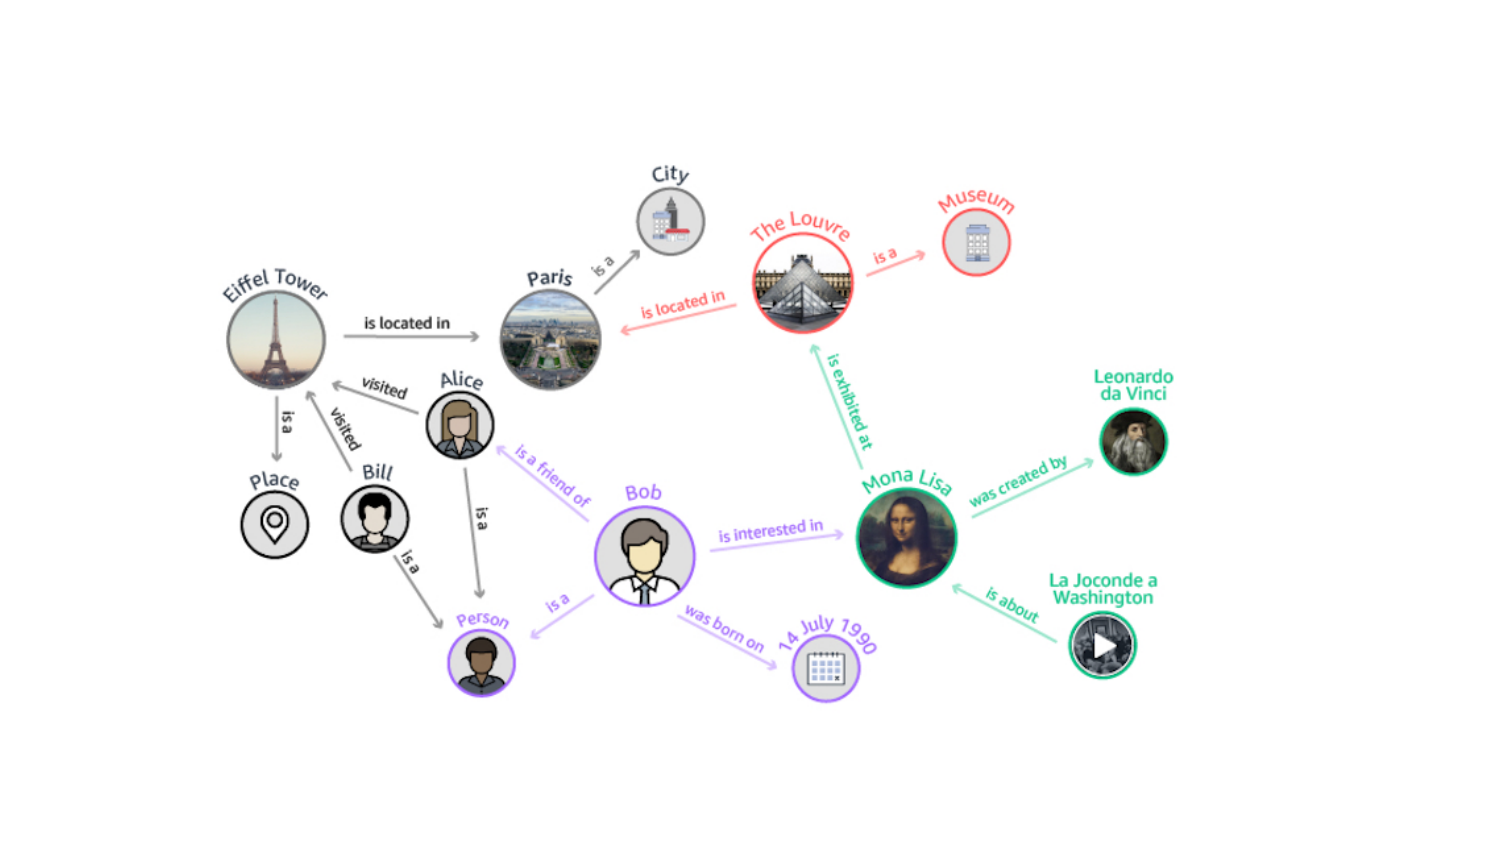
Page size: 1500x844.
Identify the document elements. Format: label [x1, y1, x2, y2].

picture [174, 121, 1229, 750]
